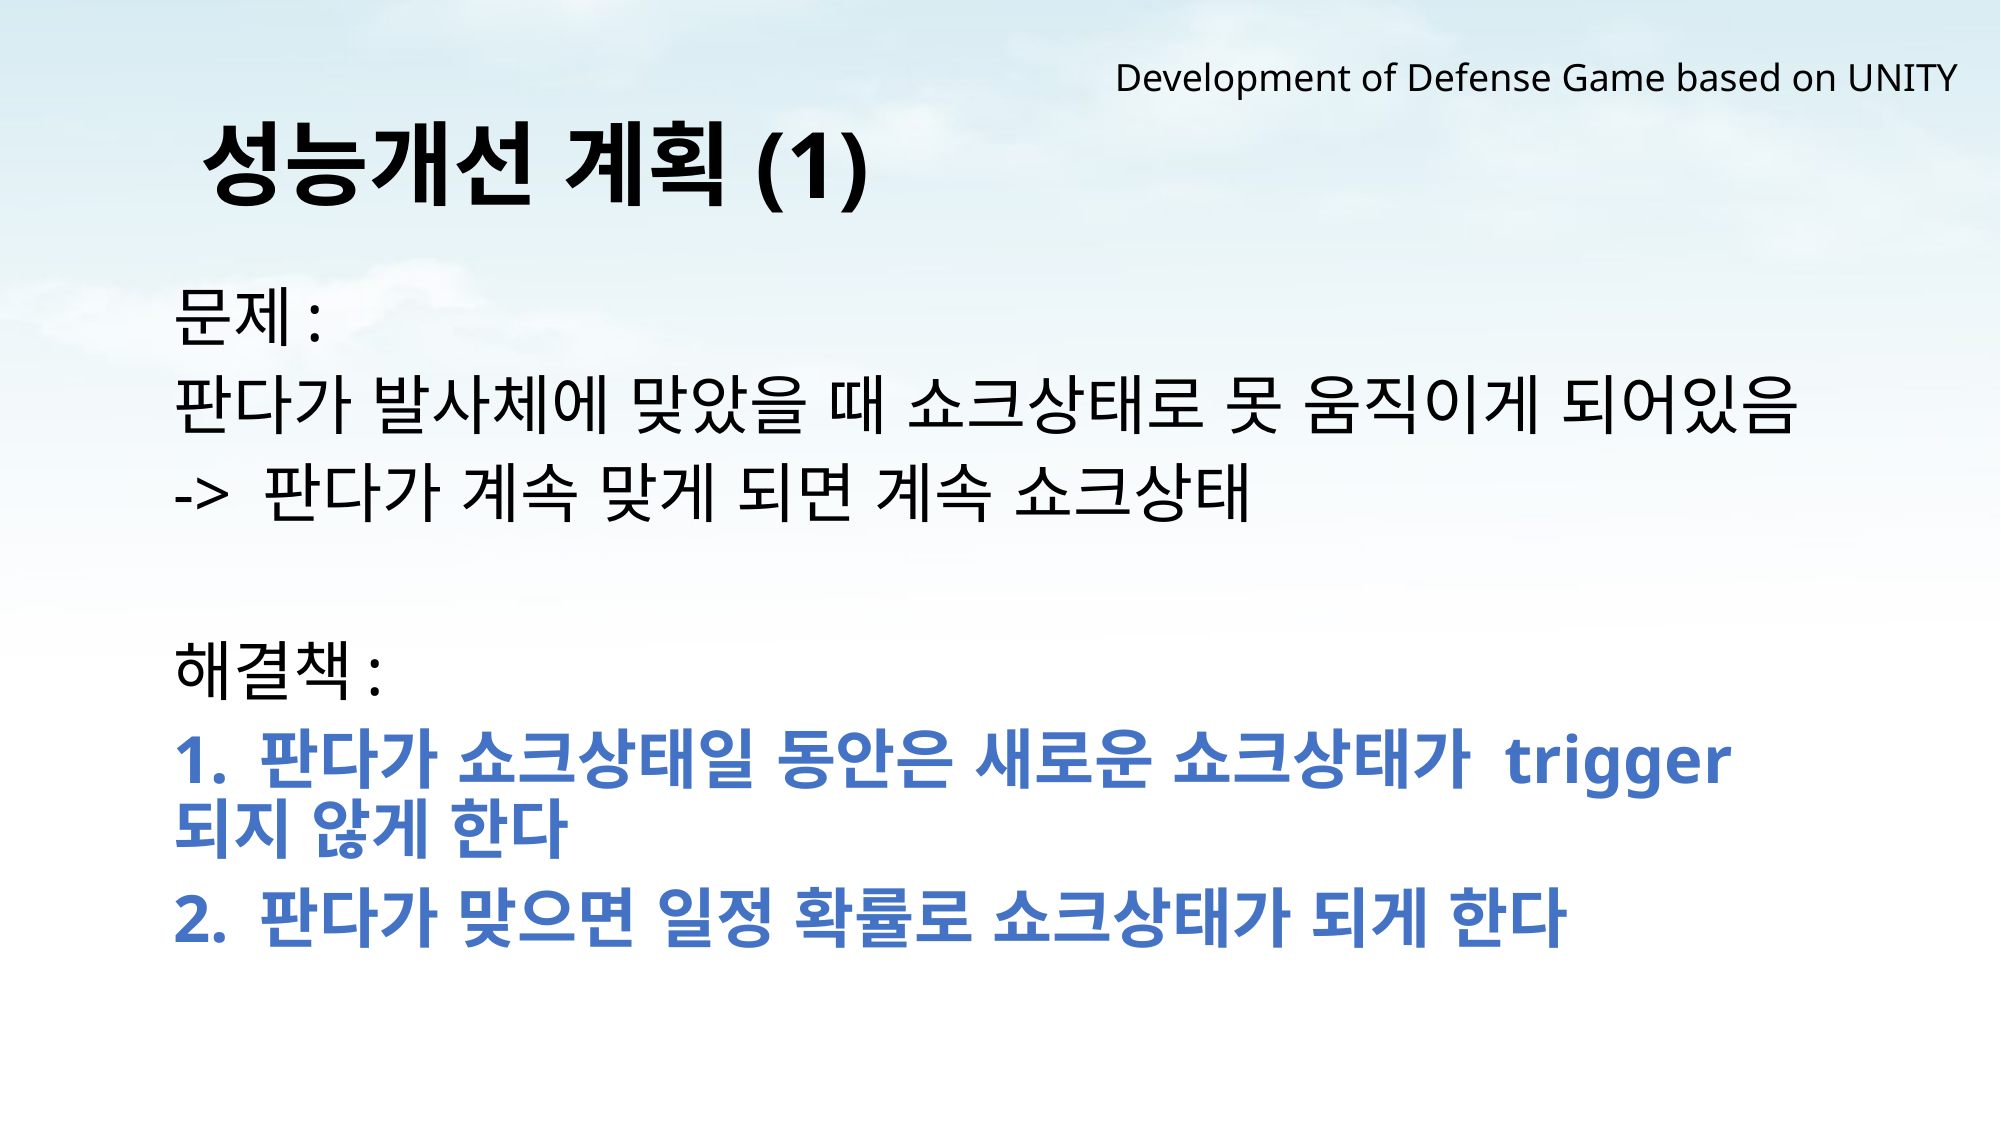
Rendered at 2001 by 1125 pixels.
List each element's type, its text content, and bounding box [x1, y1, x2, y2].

text_box Development of Defense Game based on UNITY [1099, 46, 2000, 107]
picture [0, 0, 2001, 1125]
list 문제: 판다가 발사체에 맞았을 때 쇼크상태로 못 움직이게 되어있음 -> 판다가 계속 맞게 되면 계속 쇼크상태 해결책: 1. 판다가 쇼크상태일 동안은 새로운 쇼크상태가 trigger되지 않게 한다 2. 판다가 맞으면 일정 확률로 쇼크상태가 되게 한다 [158, 277, 1842, 978]
title 성능개선 계획(1) [137, 59, 1863, 278]
